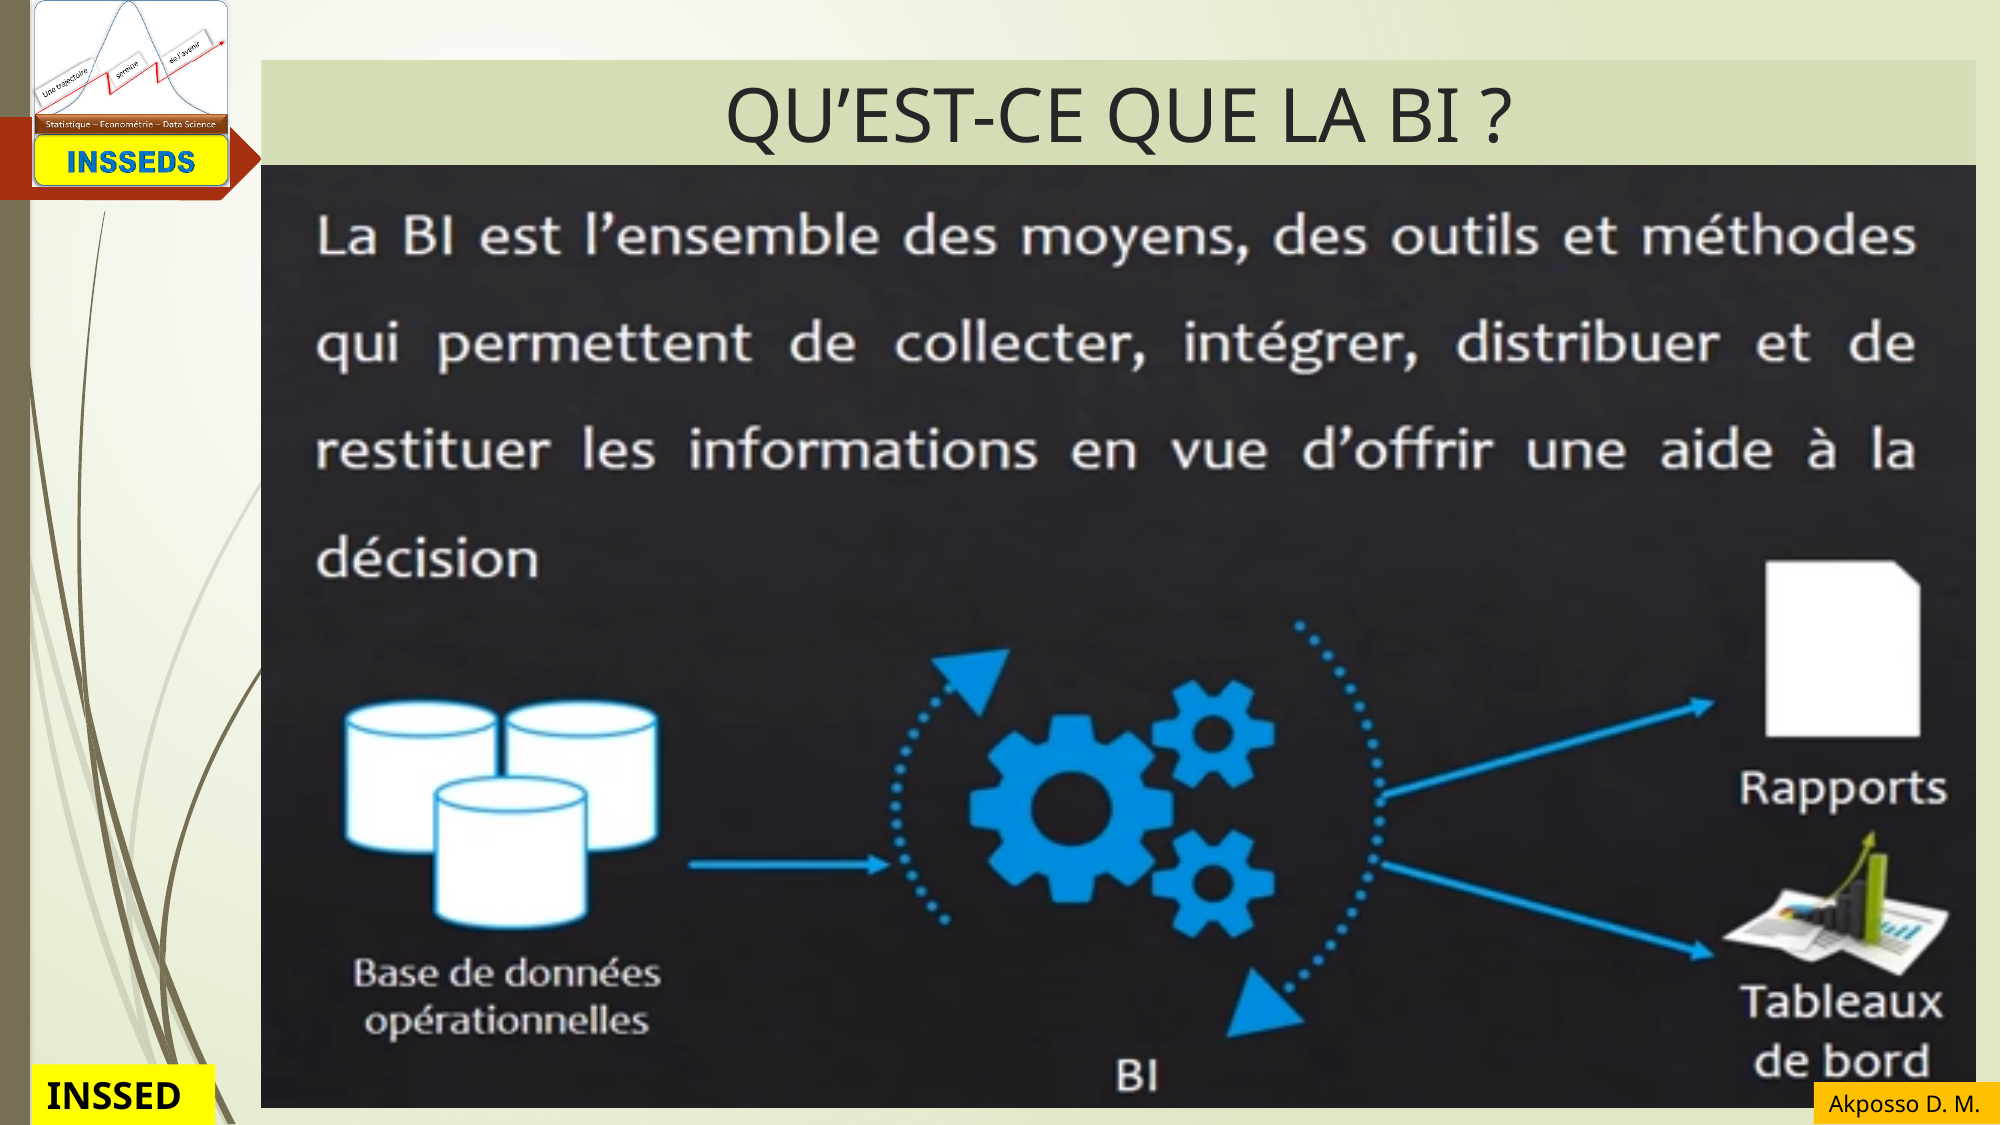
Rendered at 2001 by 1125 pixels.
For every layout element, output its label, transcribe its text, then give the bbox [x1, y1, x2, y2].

title QU’EST-CE QUE LA BI ? [261, 59, 1976, 164]
text_box INSSEDS [32, 1064, 216, 1125]
text_box Akposso D. M. [1813, 1082, 2000, 1125]
picture [260, 164, 1976, 1109]
picture [31, 0, 230, 187]
